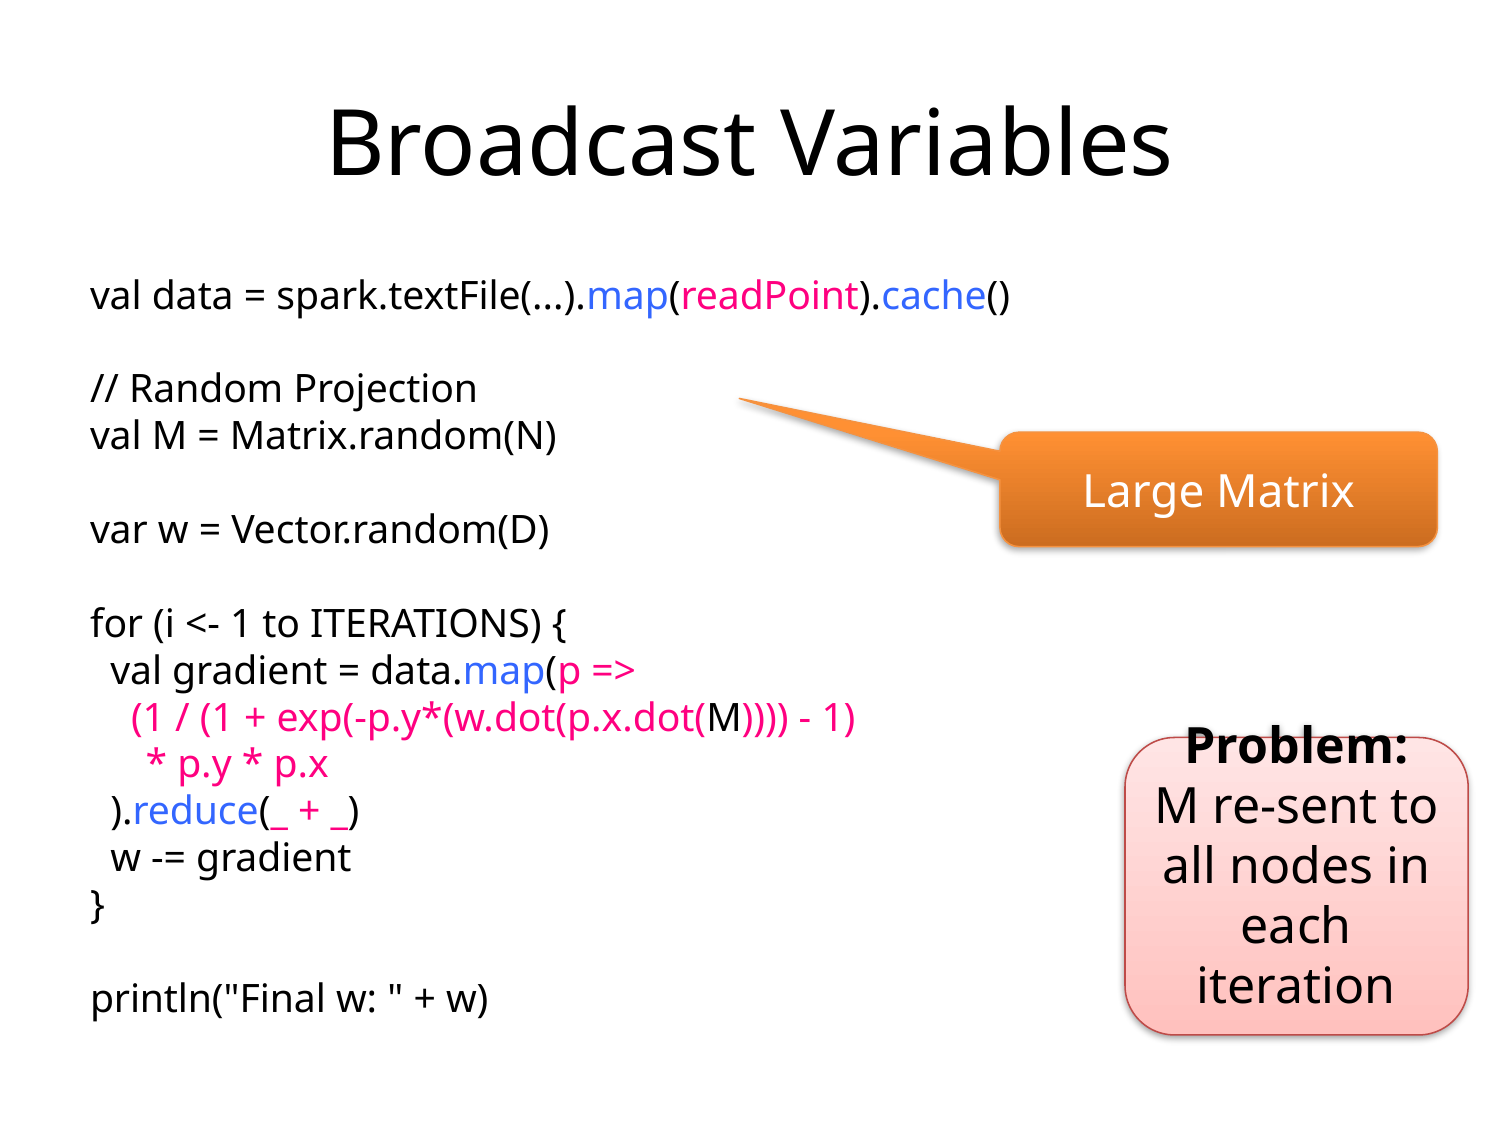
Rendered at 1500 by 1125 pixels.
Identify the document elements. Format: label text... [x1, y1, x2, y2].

list val data = spark.textFile(...).map(readPoint).cache() // Random Projection val M = Matrix.random(N) var w = Vector.random(D) for (i <- 1 to ITERATIONS) { val gradient = data.map(p => (1 / (1 + exp(-p.y*(w.dot(p.x.dot(M)))) - 1) * p.y * p.x ).reduce(_ + _) w -= gradient } println("Final w: " + w) [75, 262, 1425, 1035]
text_box Problem: M re-sent to all nodes in each iteration [1124, 736, 1469, 1036]
title Broadcast Variables [75, 45, 1425, 233]
text_box Large Matrix [738, 397, 1439, 548]
